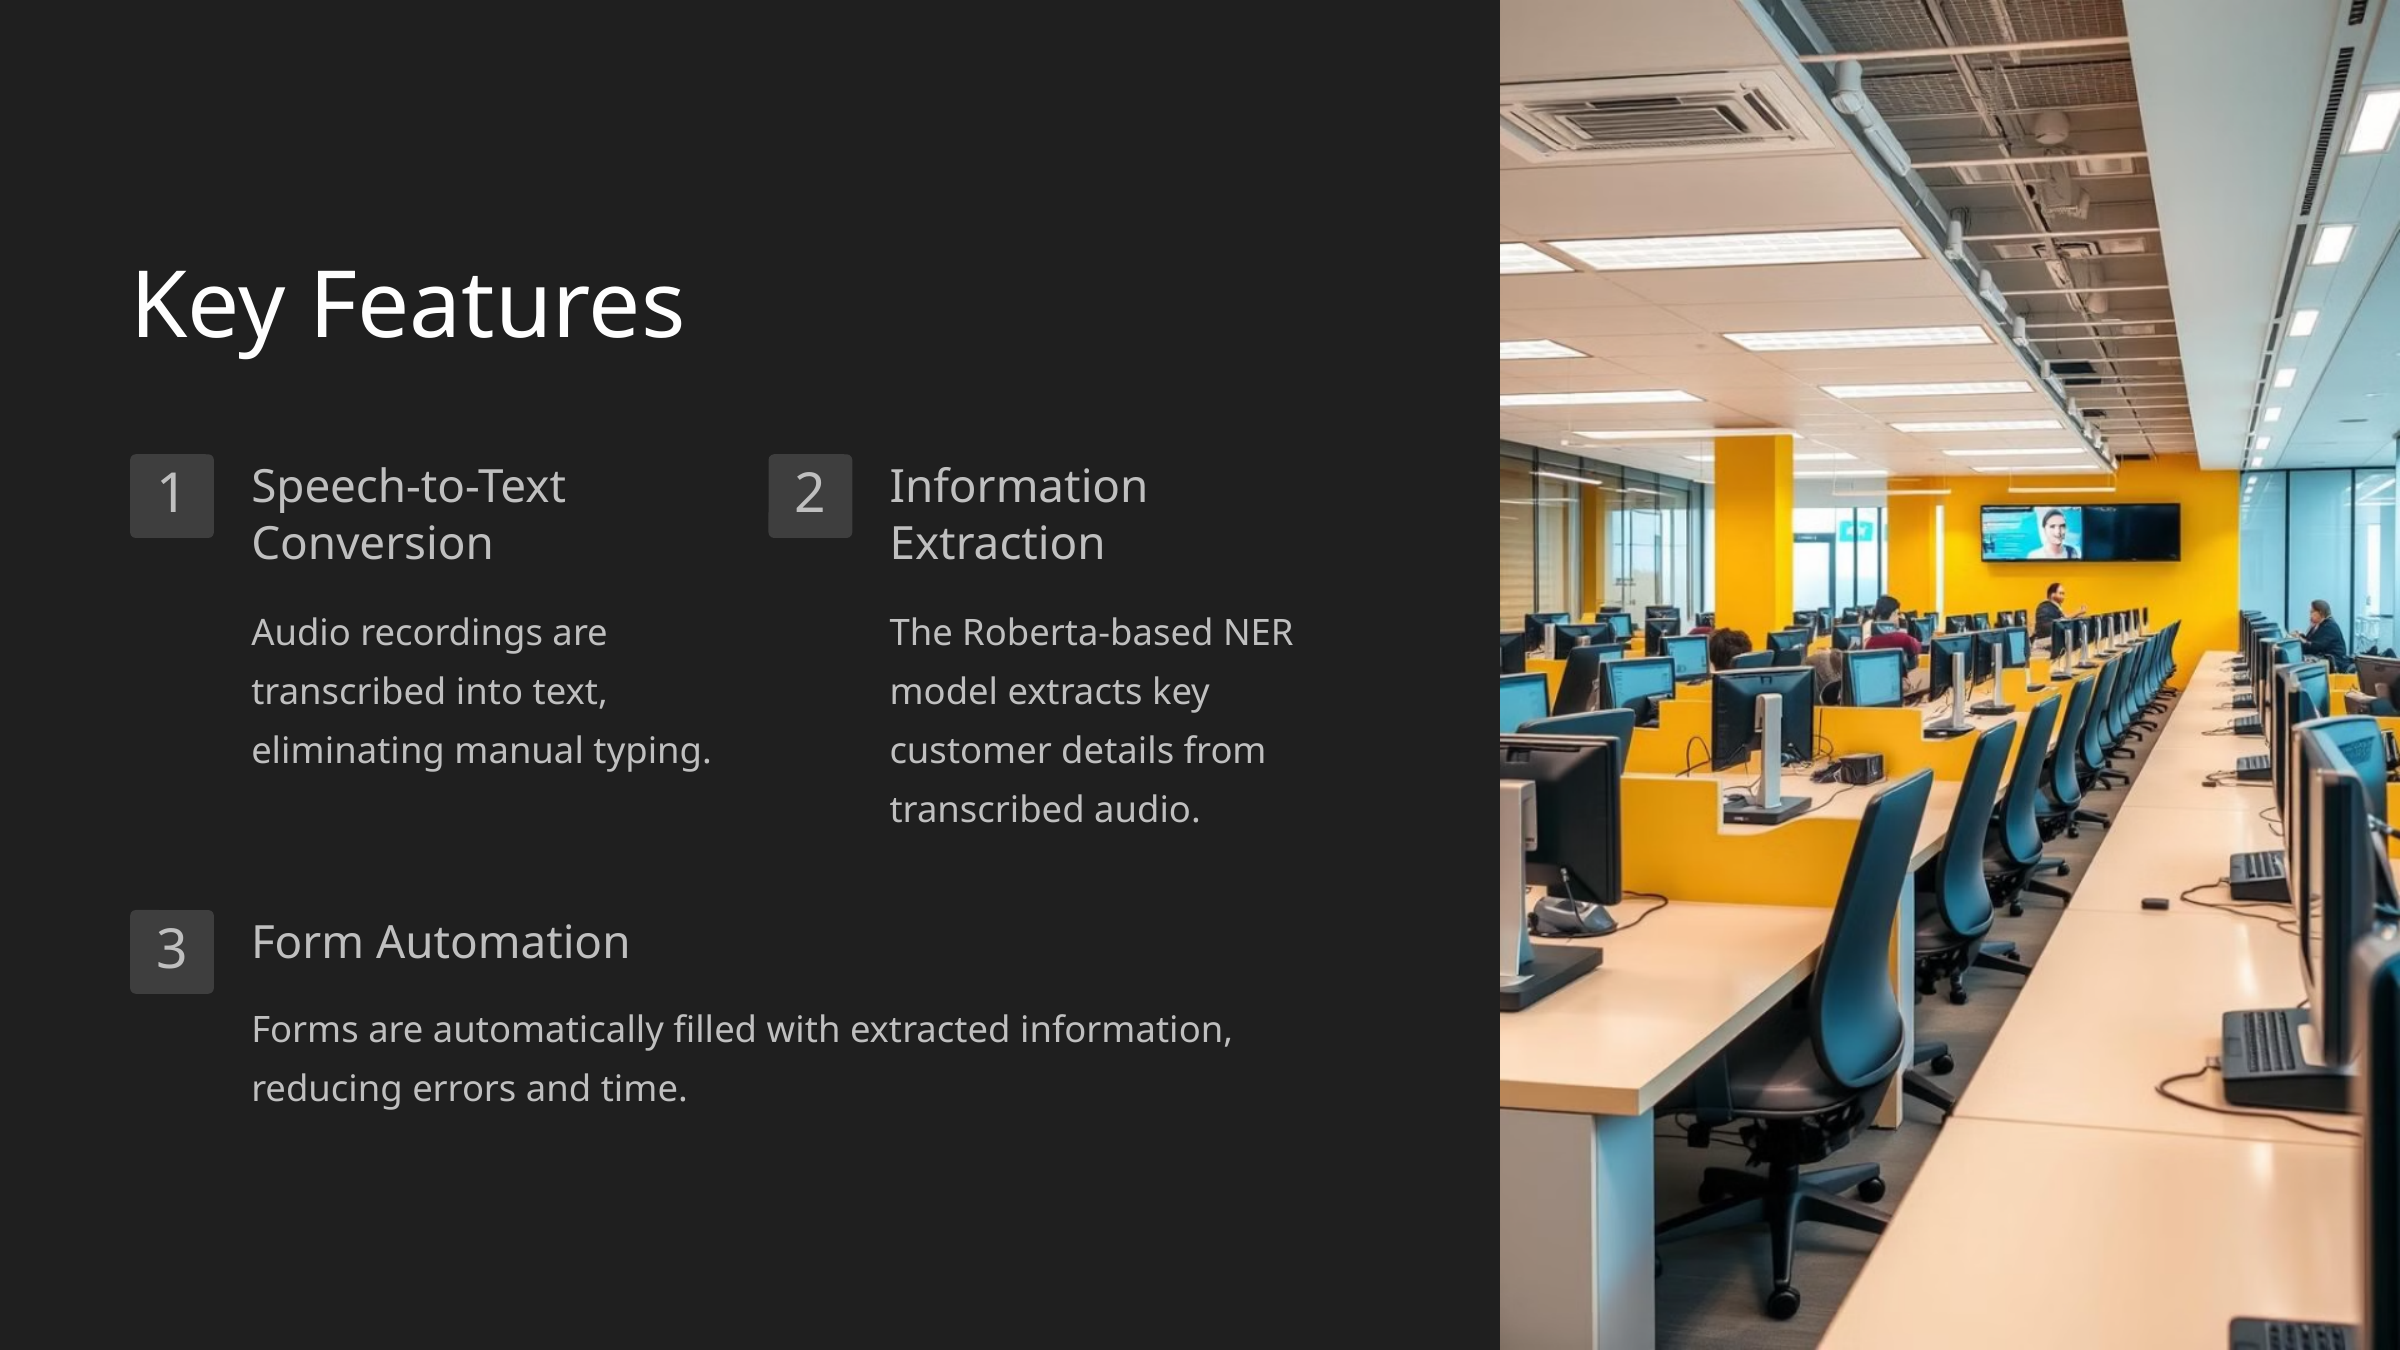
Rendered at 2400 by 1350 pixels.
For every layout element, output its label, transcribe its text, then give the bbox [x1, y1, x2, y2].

text_box 2 [795, 468, 826, 524]
text_box [130, 454, 214, 538]
text_box [768, 454, 853, 538]
text_box The Roberta-based NER model extracts key customer details from transcribed audio. [889, 592, 1370, 831]
text_box Audio recordings are transcribed into text, eliminating manual typing. [251, 592, 732, 772]
text_box Form Automation [251, 910, 717, 969]
text_box 3 [155, 924, 189, 980]
text_box Key Features [130, 240, 1061, 357]
text_box Forms are automatically filled with extracted information, reducing errors and time. [251, 990, 1370, 1110]
text_box 1 [161, 468, 183, 524]
text_box Information Extraction [889, 454, 1370, 571]
text_box Speech-to-Text Conversion [251, 454, 732, 571]
text_box [130, 909, 214, 994]
picture [1499, 0, 2400, 1350]
